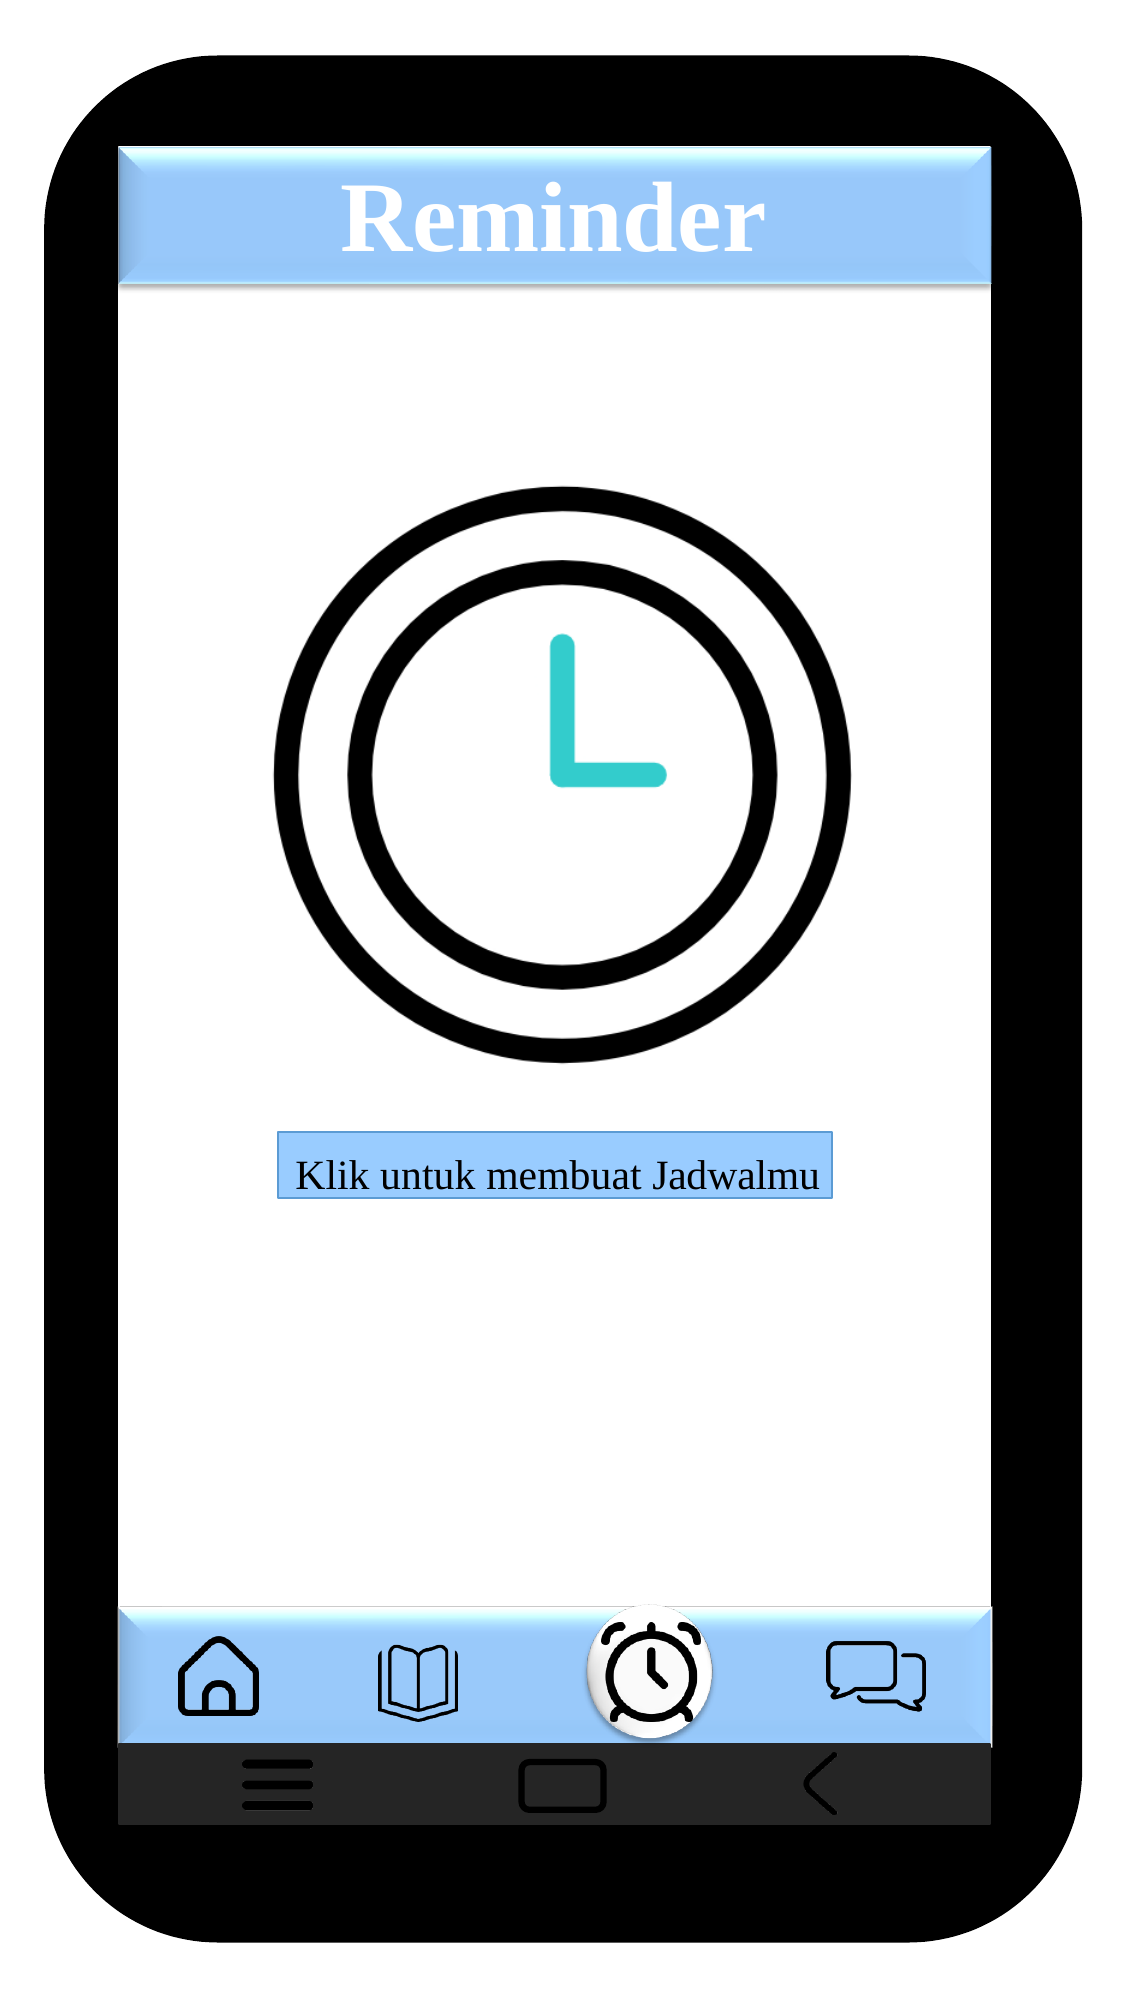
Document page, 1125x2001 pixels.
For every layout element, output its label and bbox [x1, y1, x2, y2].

picture [178, 391, 947, 1159]
text_box [110, 120, 999, 1600]
text_box [109, 1600, 1000, 1826]
